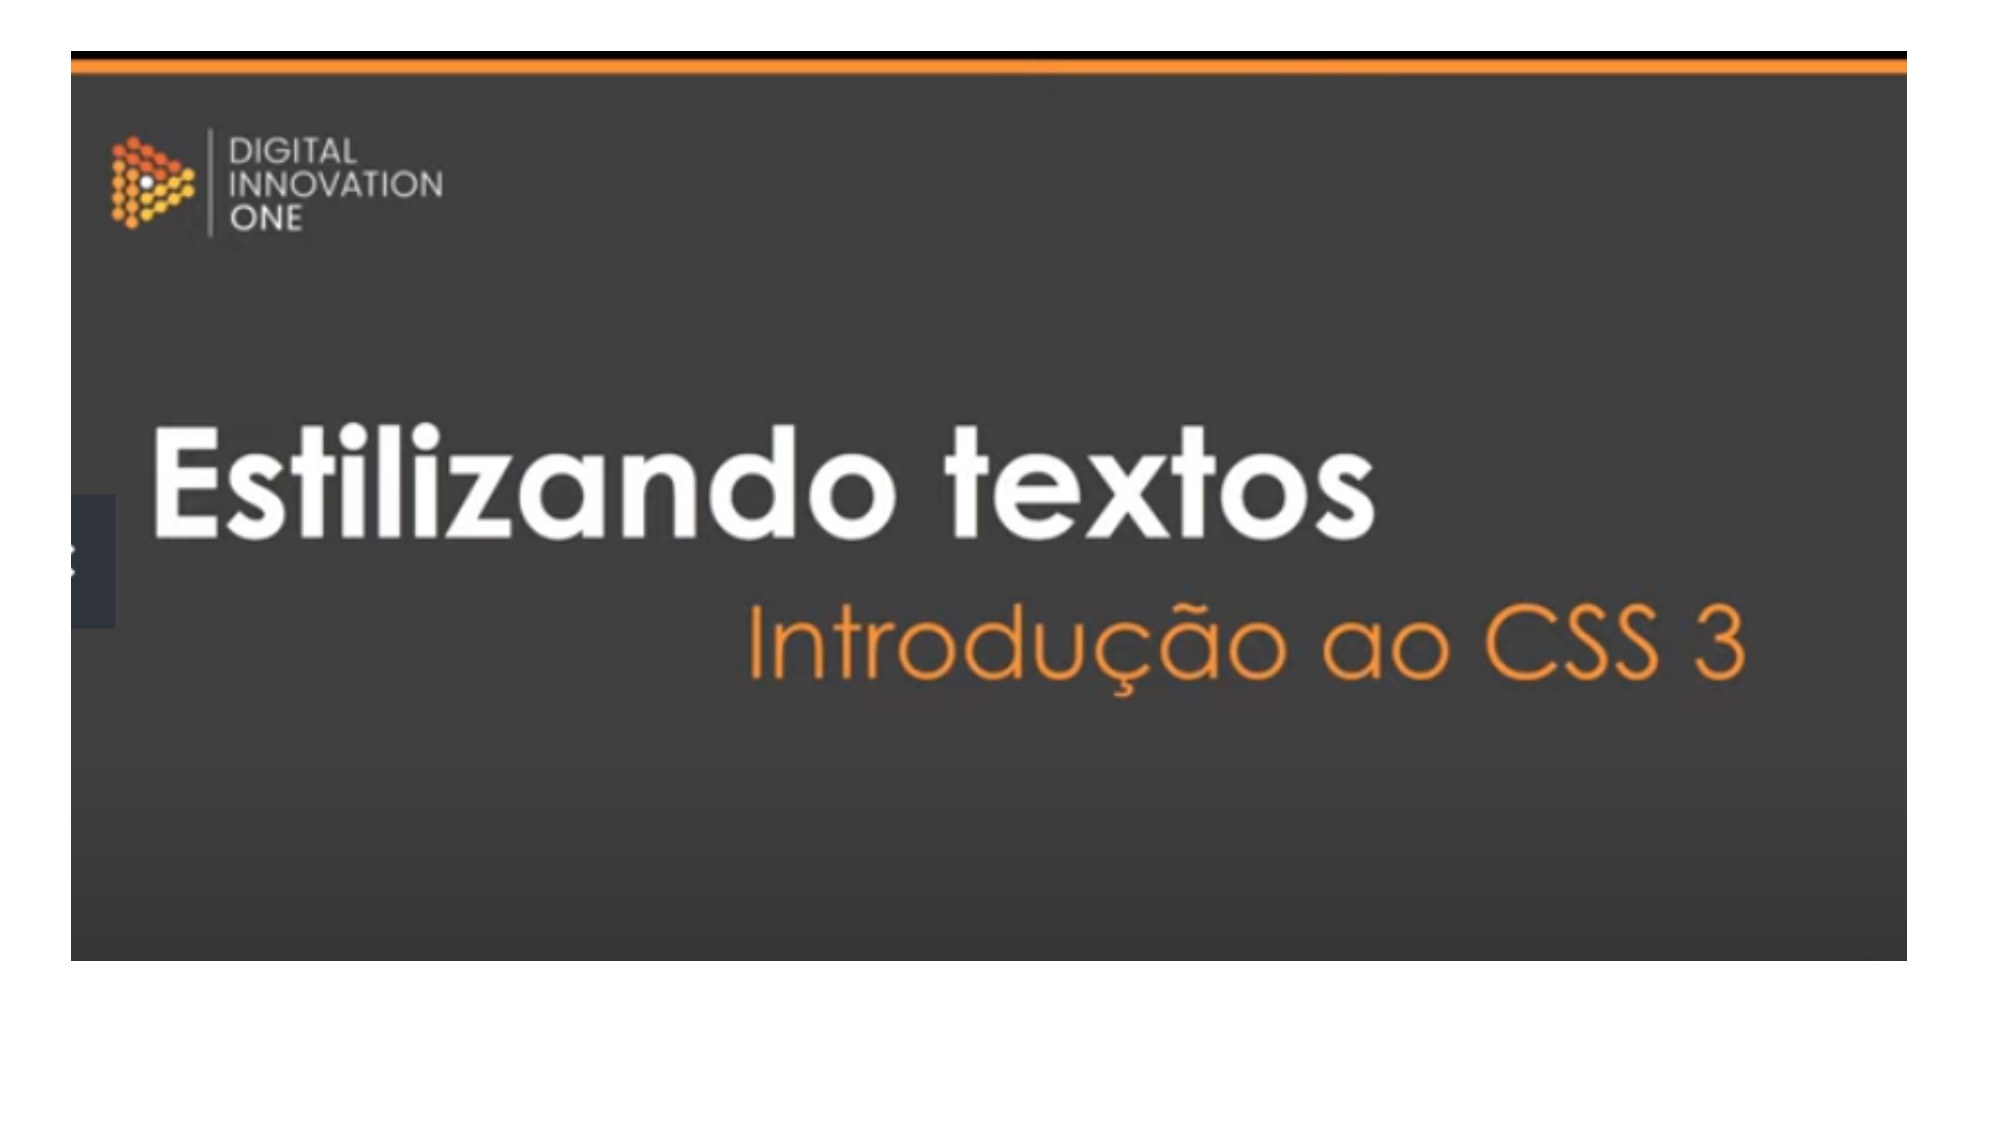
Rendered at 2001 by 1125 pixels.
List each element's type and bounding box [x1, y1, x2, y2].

picture [71, 51, 1907, 961]
